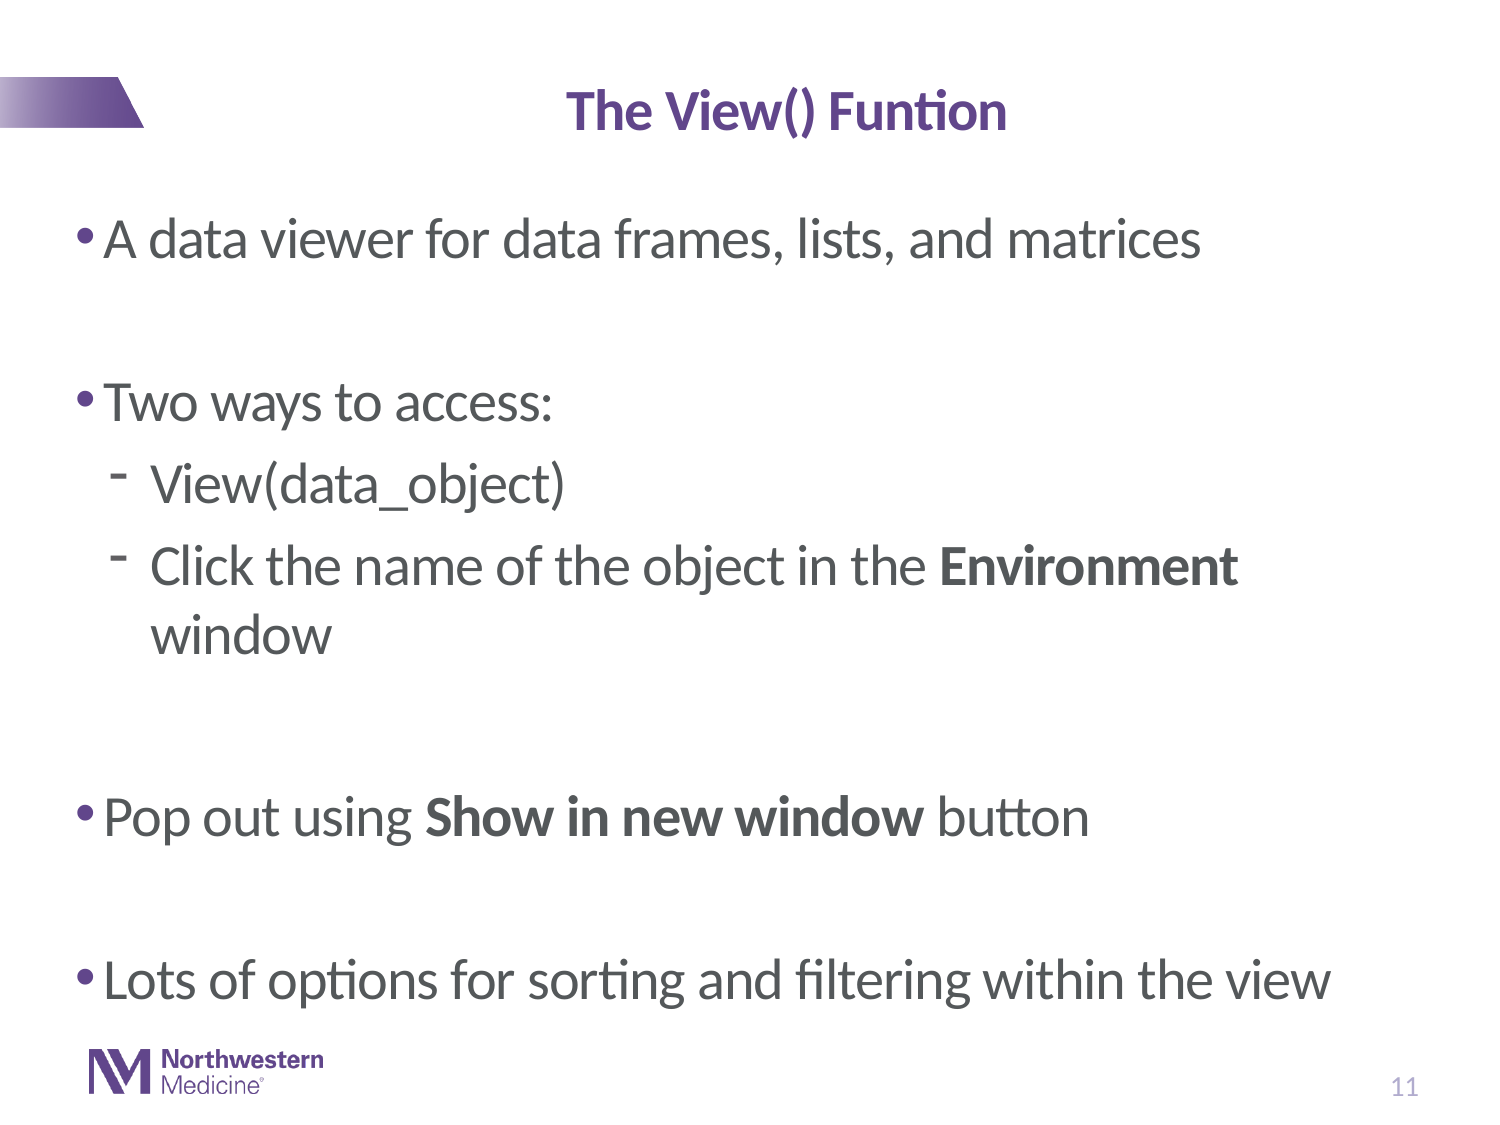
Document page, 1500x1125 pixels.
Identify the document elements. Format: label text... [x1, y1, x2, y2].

picture [0, 77, 144, 128]
title The View() Funtion [162, 24, 1428, 150]
picture [89, 1049, 323, 1094]
list A data viewer for data frames, lists, and matrices Two ways to access: View(data_object) Click the name of the object in the Environment window Pop out using Show in new window button Lots of options for sorting and filtering within the view [75, 200, 1425, 1010]
slide_number 11 [1362, 1063, 1420, 1102]
